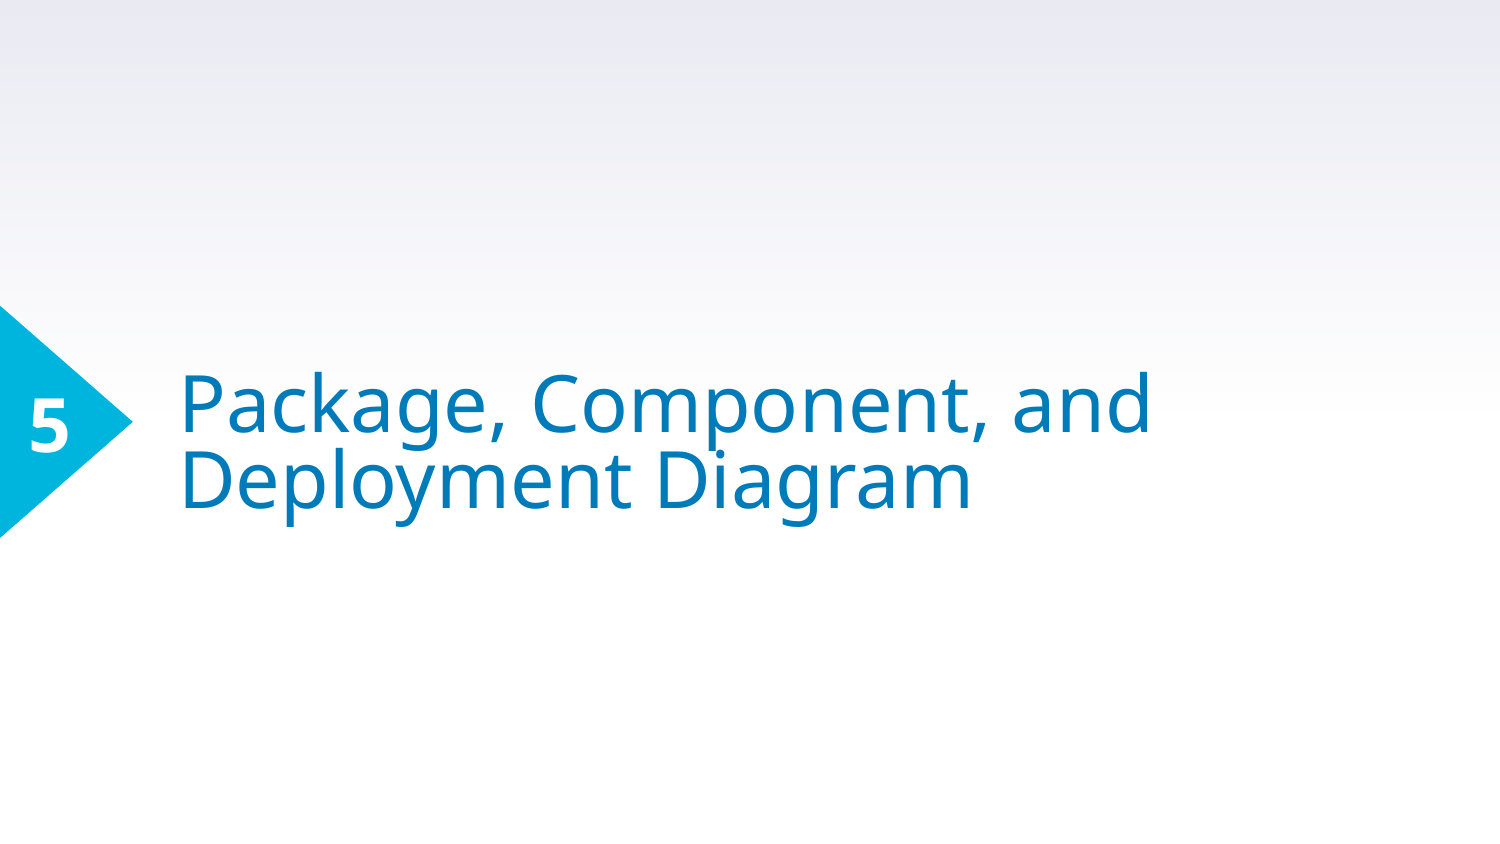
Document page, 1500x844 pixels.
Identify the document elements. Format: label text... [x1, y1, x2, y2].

text_box 5 [0, 306, 100, 540]
title Package, Component, and Deployment Diagram [178, 333, 1260, 524]
